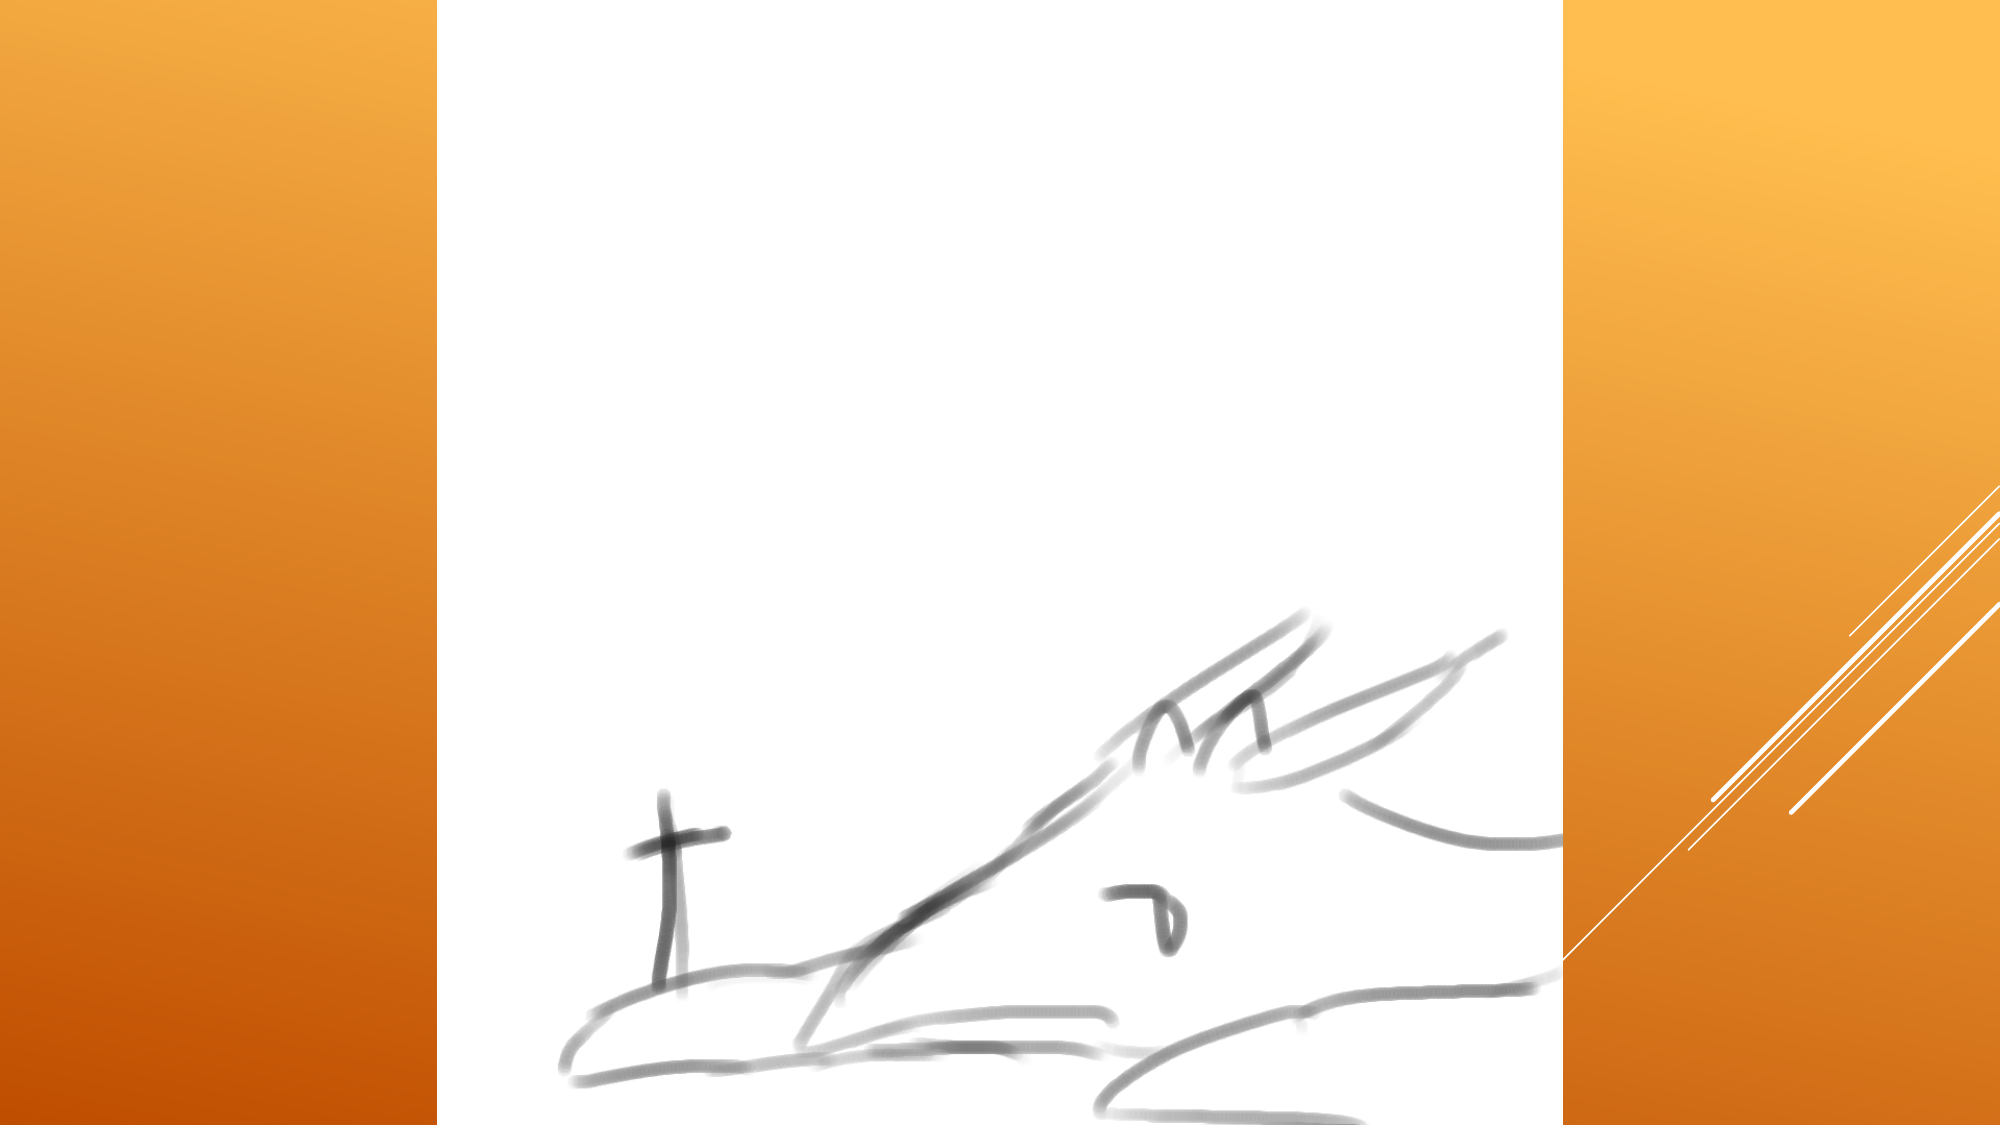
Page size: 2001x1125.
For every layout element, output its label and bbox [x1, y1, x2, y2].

picture [437, 0, 1563, 1125]
